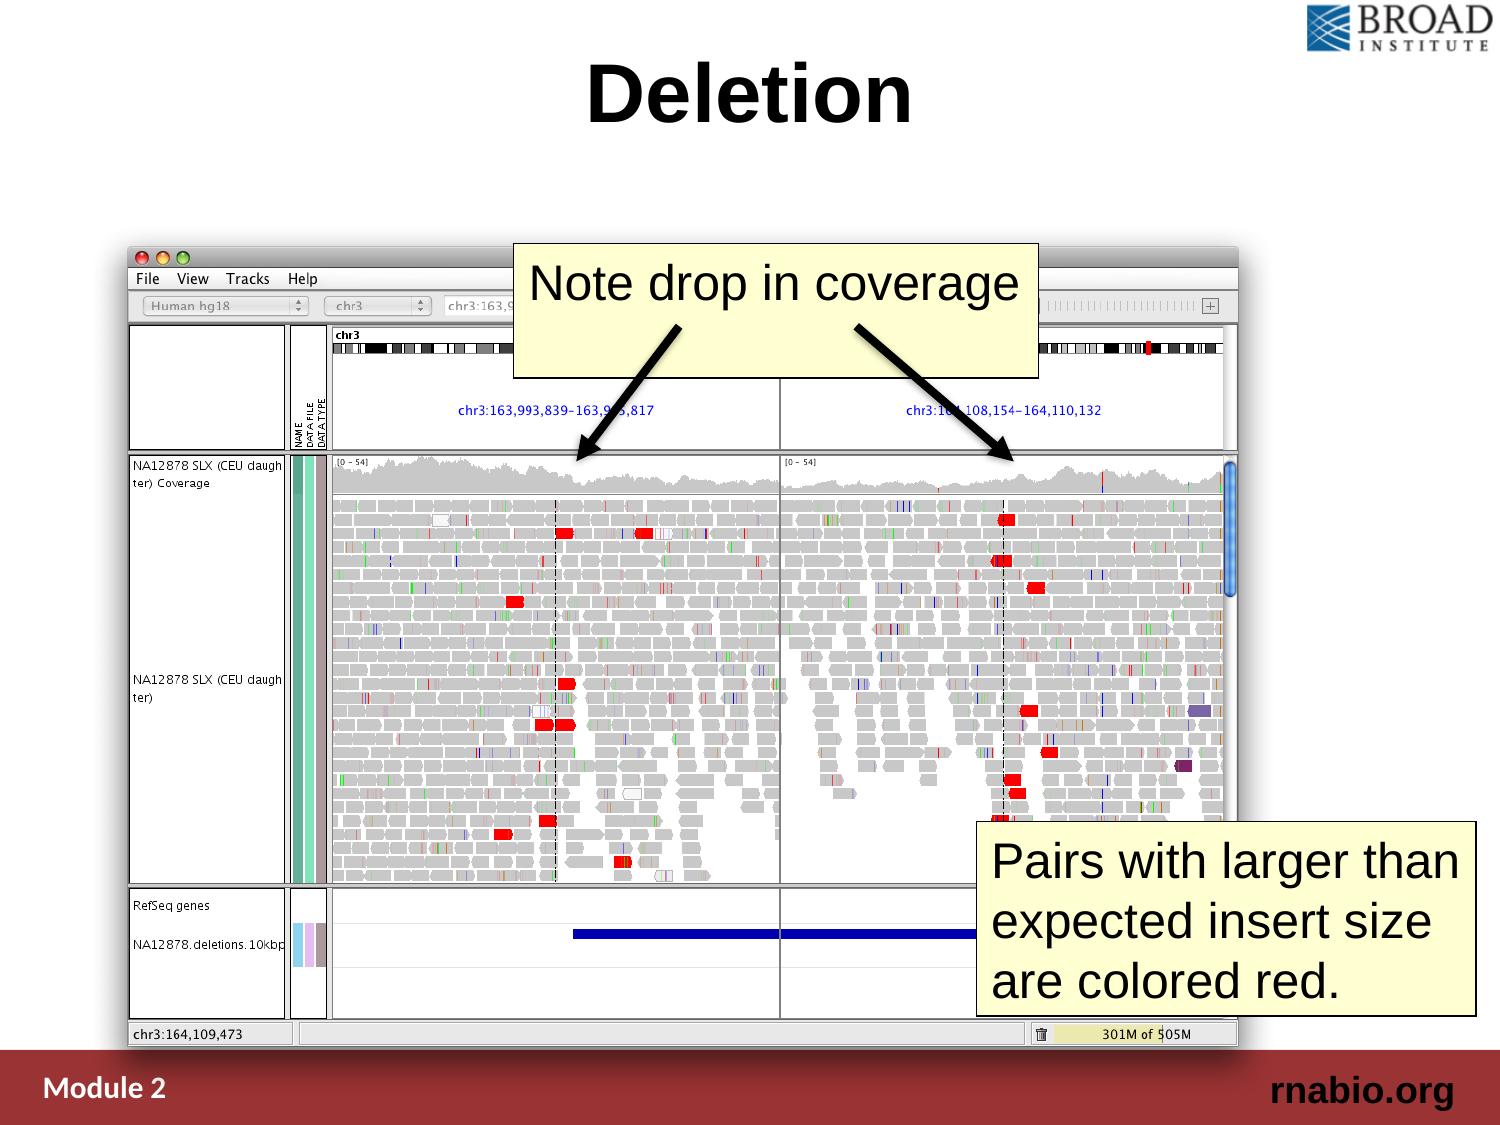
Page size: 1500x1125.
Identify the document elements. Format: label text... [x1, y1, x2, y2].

picture [88, 222, 1277, 1100]
title Deletion [24, 0, 1475, 183]
picture [1304, 0, 1497, 58]
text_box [575, 326, 680, 462]
text_box Pairs with larger than expected insert size are colored red. [1282, 821, 1477, 1016]
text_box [855, 326, 1014, 462]
